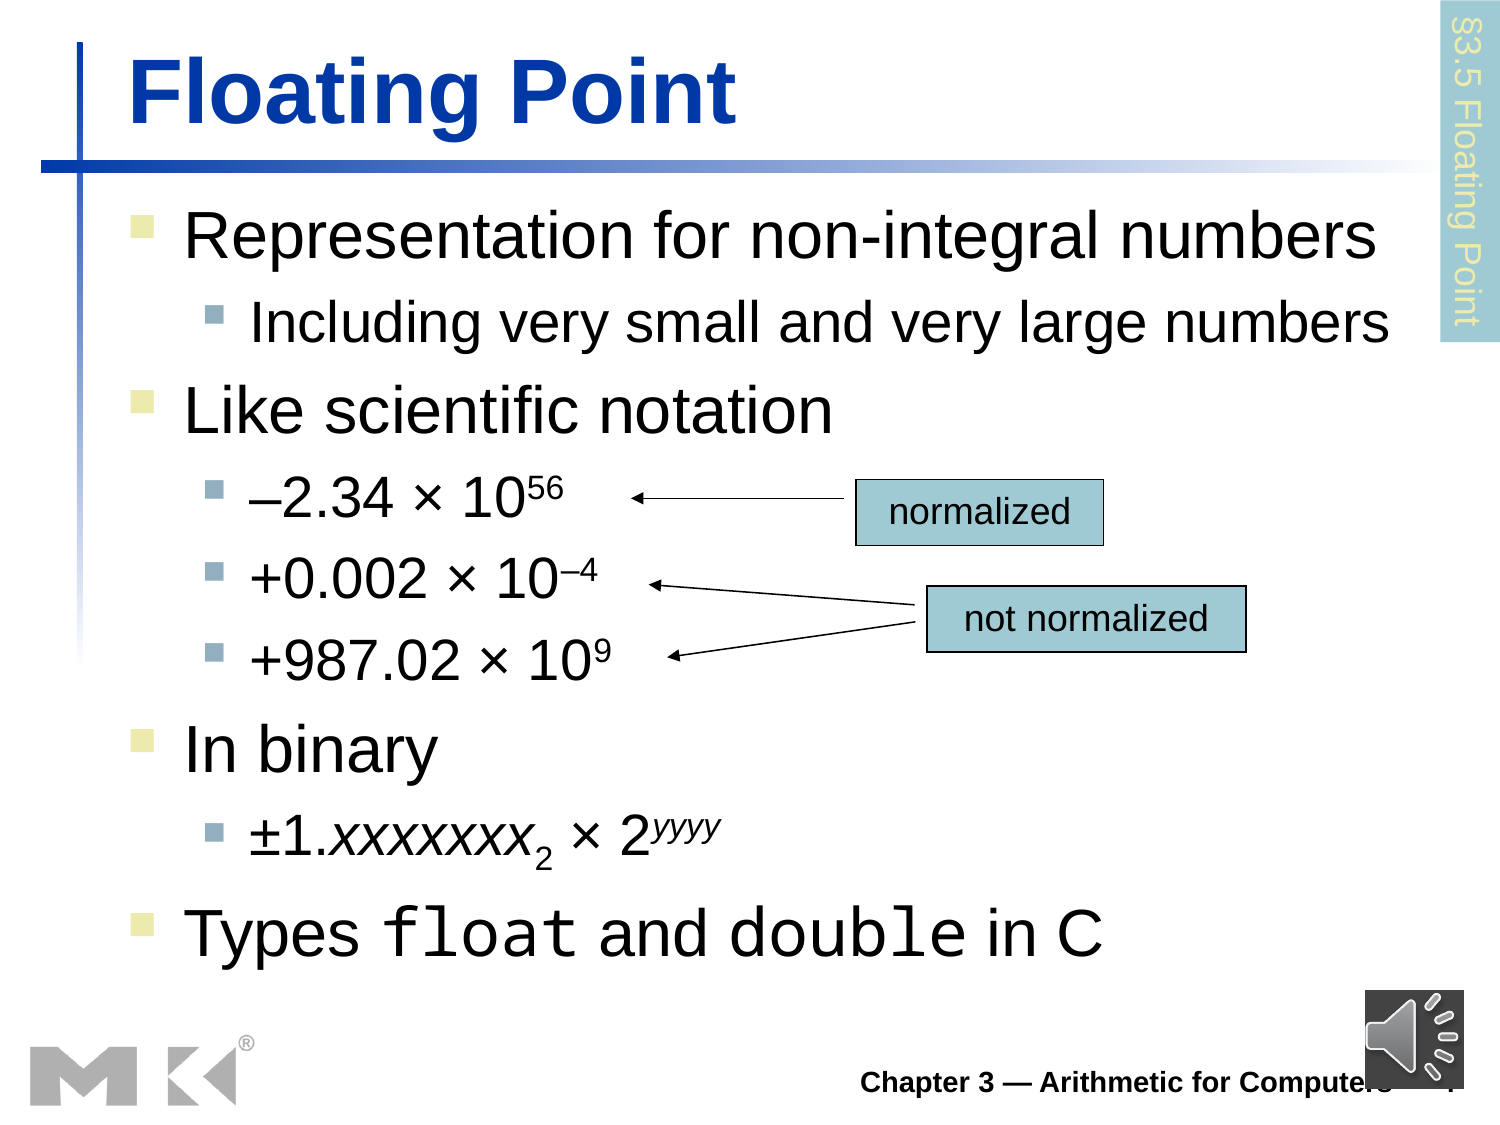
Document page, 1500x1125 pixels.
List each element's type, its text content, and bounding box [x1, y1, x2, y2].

title Floating Point [112, 23, 1440, 149]
text_box normalized [631, 492, 844, 505]
picture [1364, 989, 1465, 1090]
footer Chapter 3 — Arithmetic for Computers — 4 [277, 1046, 1471, 1106]
text_box not normalized [927, 586, 1247, 653]
text_box [667, 621, 916, 662]
list Representation for non-integral numbers Including very small and very large numbers Like scientific notation –2.34 × 1056 +0.002 × 10–4 +987.02 × 109 In binary ±1.xxxxxxx2 × 2yyyy Types float and double in C [112, 184, 1469, 1024]
text_box normalized [856, 479, 1104, 546]
picture [29, 1034, 255, 1106]
text_box not normalized [648, 579, 915, 605]
text_box §3.5 Floating Point [1440, 0, 1500, 343]
